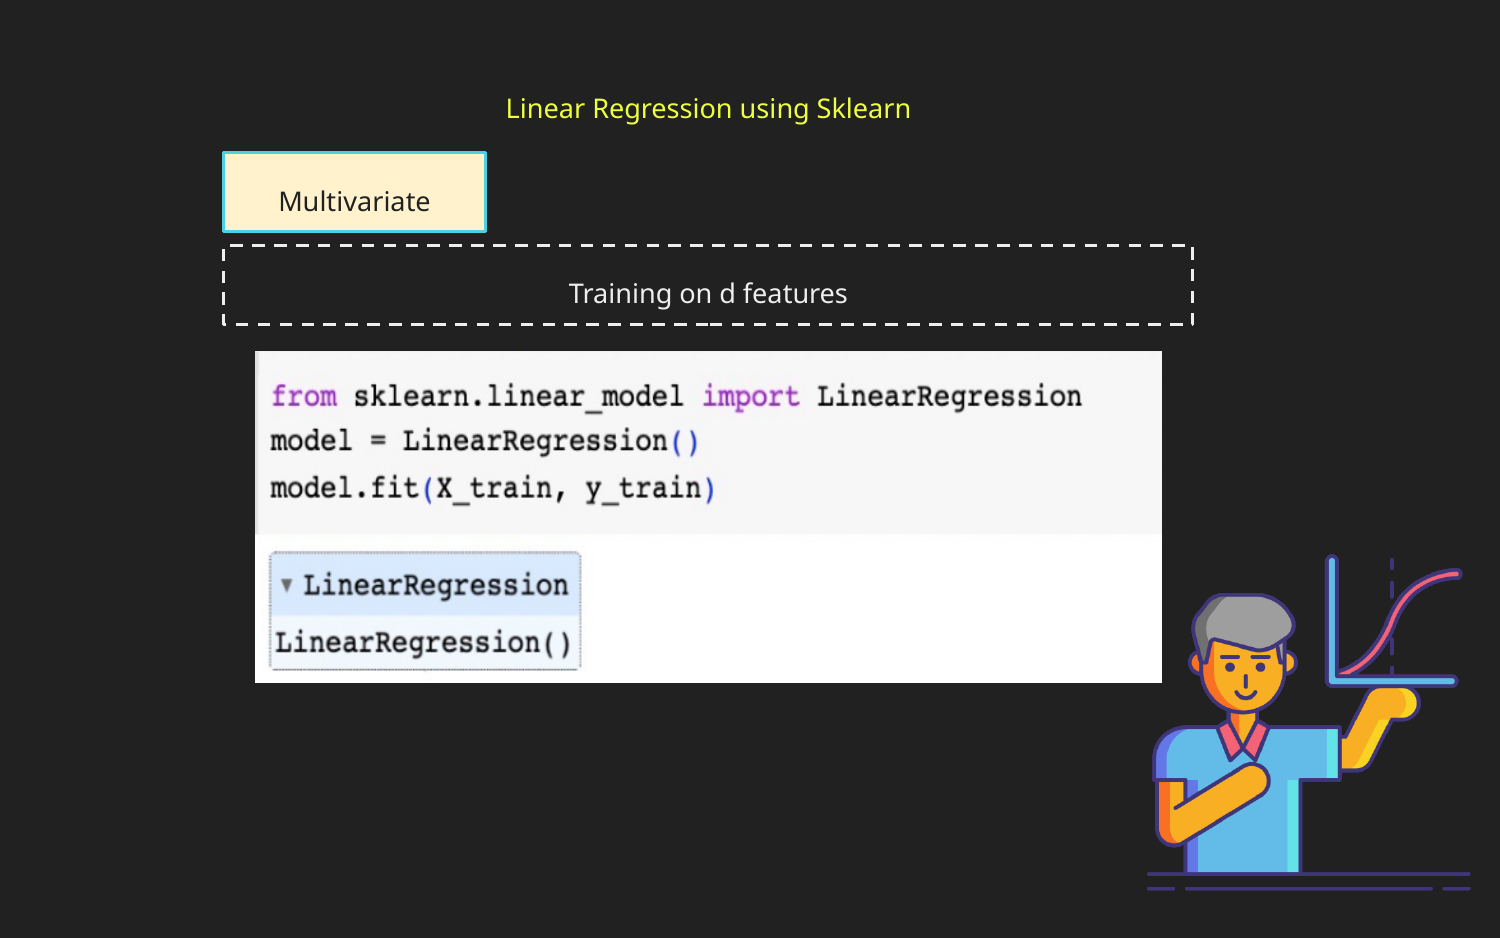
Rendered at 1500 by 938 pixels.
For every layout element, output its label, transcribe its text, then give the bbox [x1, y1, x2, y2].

picture [255, 351, 1482, 895]
text_box Training on d features [223, 245, 1193, 325]
text_box Linear Regression using Sklearn [462, 59, 955, 139]
text_box Multivariate [223, 152, 486, 232]
